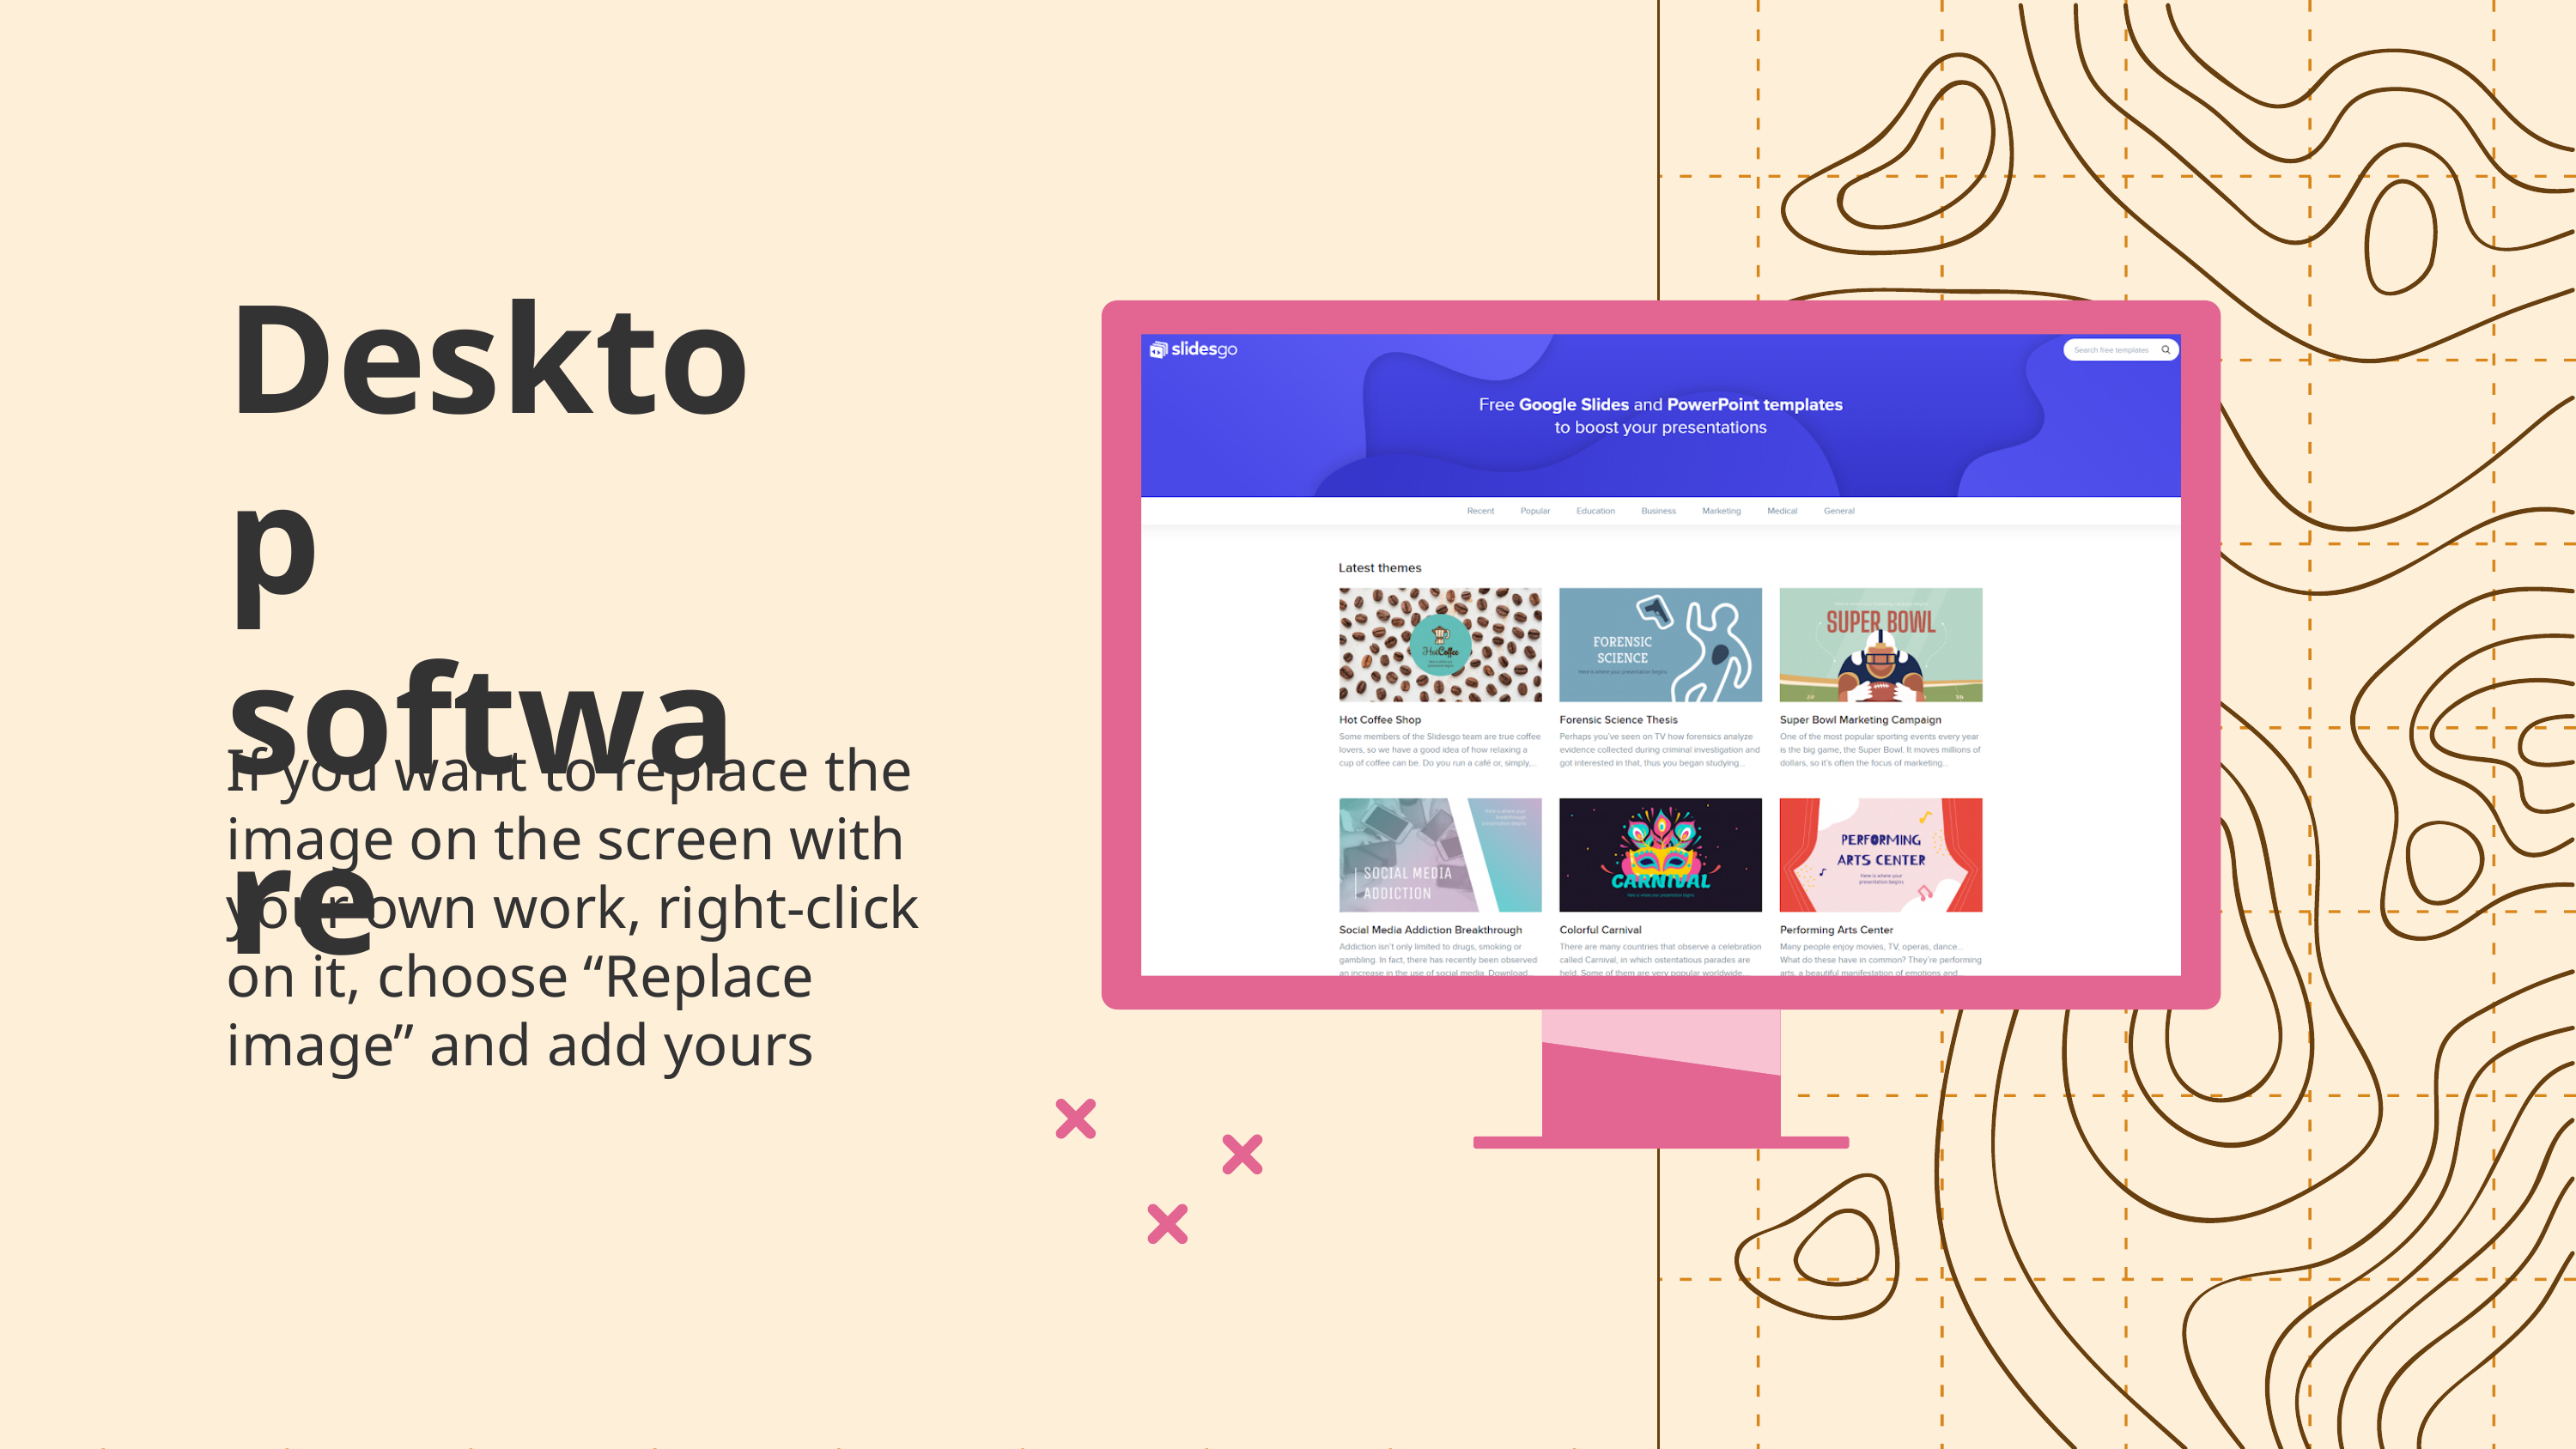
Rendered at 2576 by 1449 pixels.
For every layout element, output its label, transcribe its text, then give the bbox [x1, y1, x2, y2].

title Desktop software [200, 237, 800, 708]
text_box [1101, 300, 2221, 1149]
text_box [1047, 1090, 1272, 1252]
subtitle If you want to replace the image on the screen with your own work, right-click on it, choose “Replace image” and add yours [200, 708, 989, 1149]
